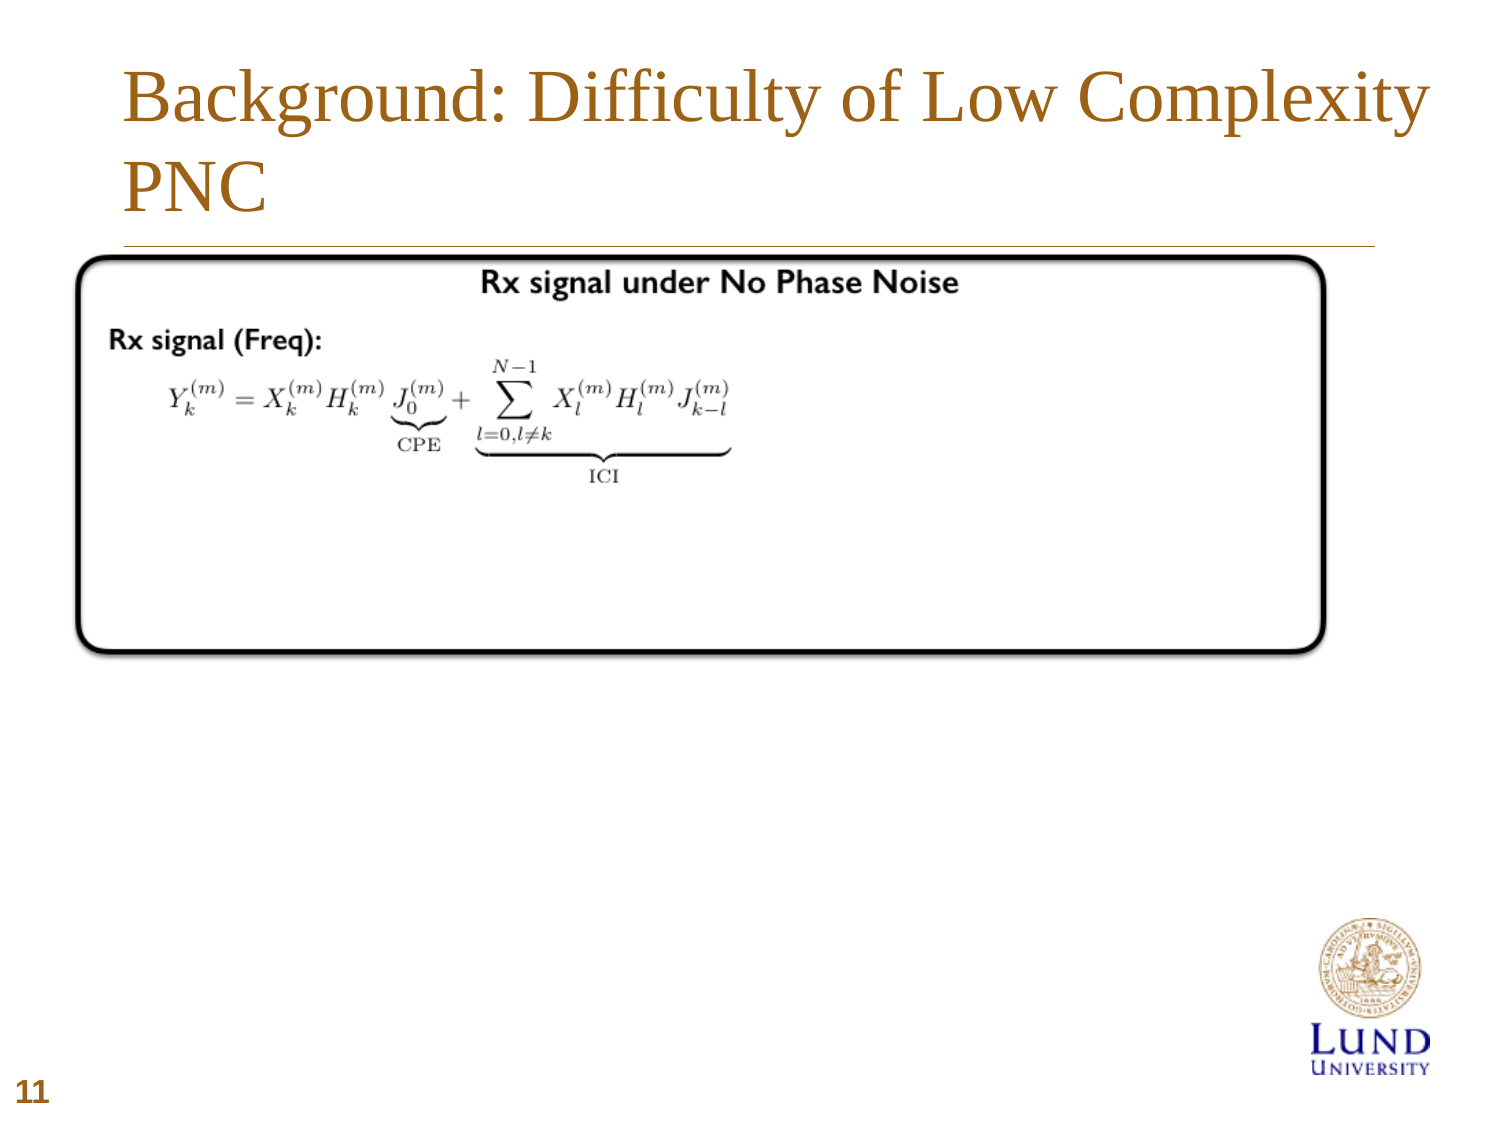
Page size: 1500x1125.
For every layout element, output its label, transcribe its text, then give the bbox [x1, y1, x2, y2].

picture [70, 252, 1332, 663]
title Background: Difficulty of Low Complexity PNC [106, 46, 1457, 235]
picture [1311, 918, 1430, 1075]
